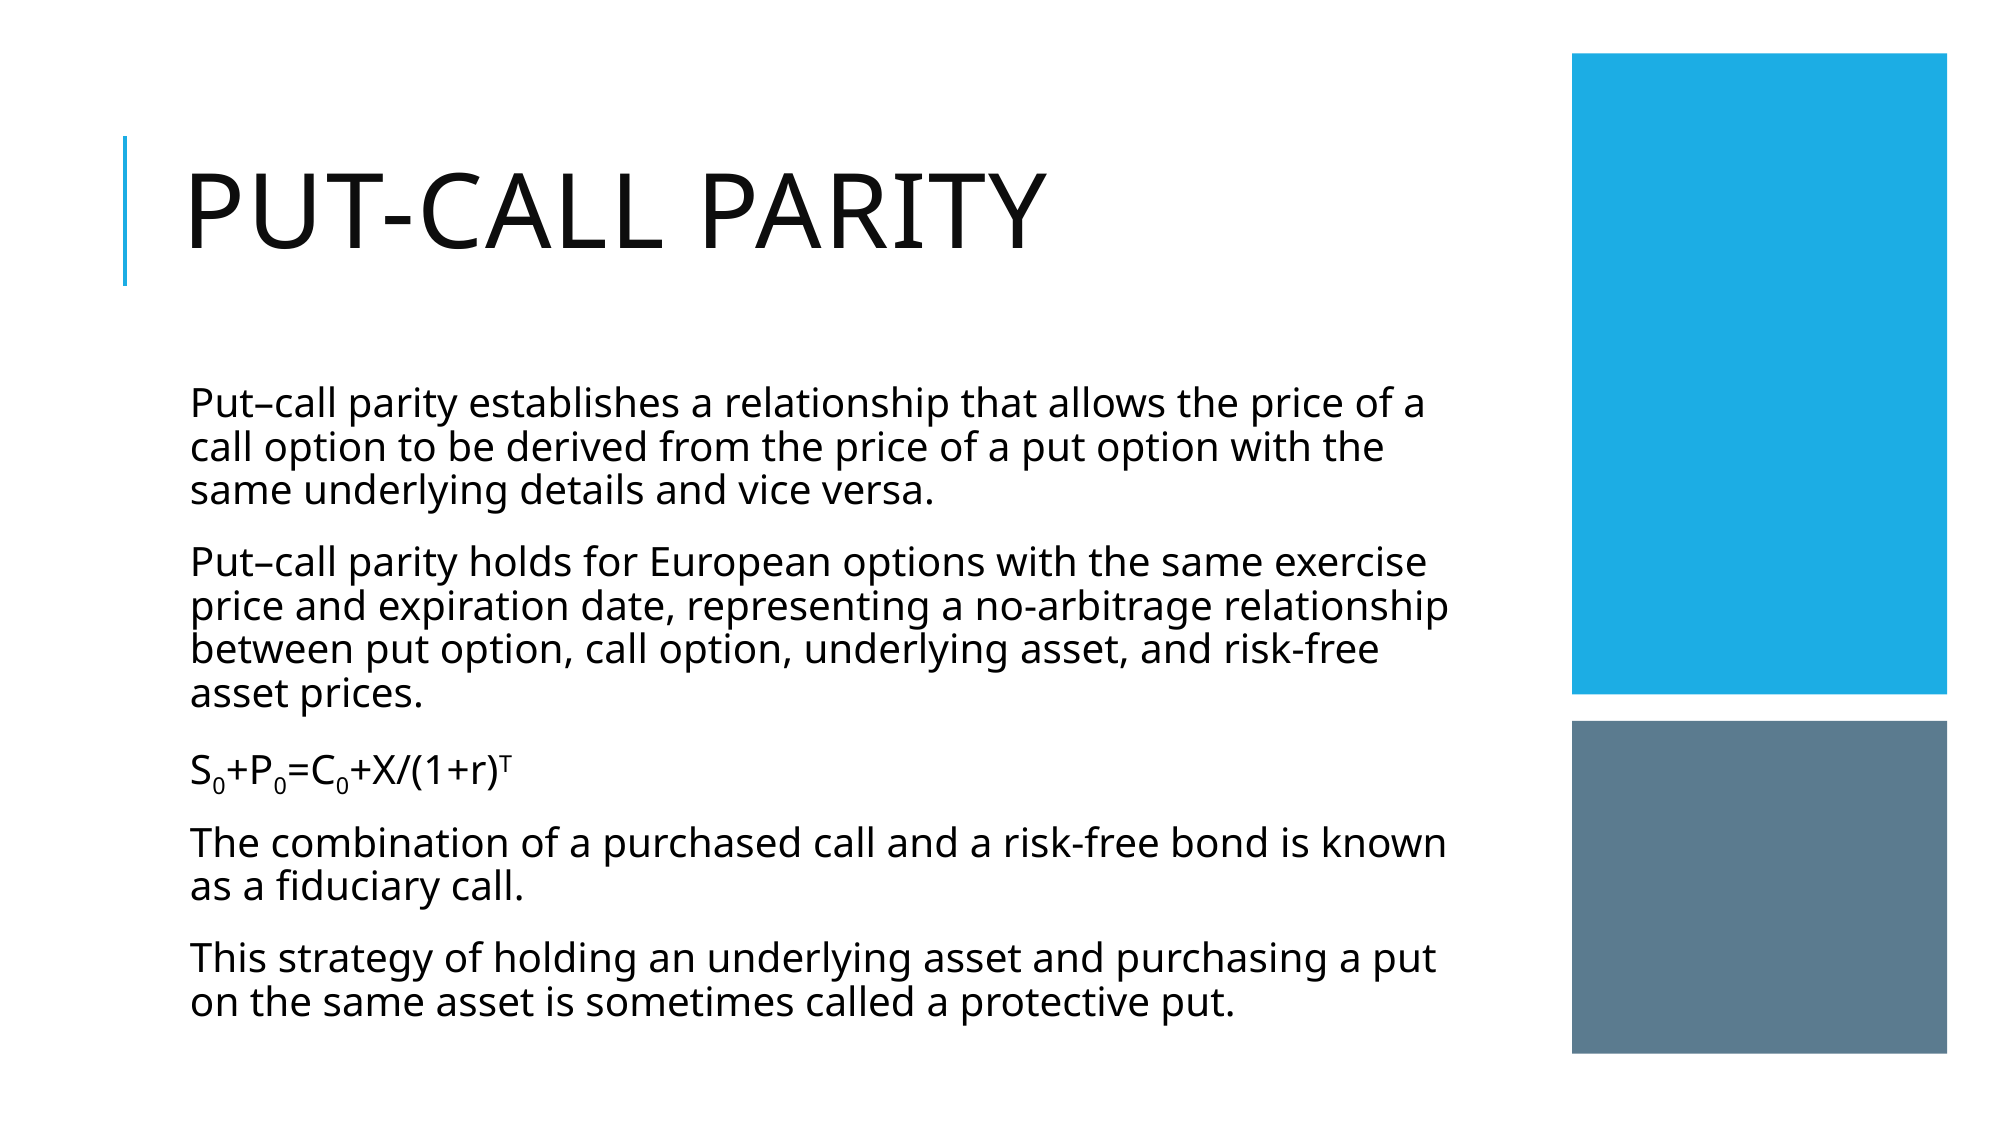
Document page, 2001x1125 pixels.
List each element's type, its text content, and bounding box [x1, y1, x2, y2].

list Put–call parity establishes a relationship that allows the price of a call option to be derived from the price of a put option with the same underlying details and vice versa. Put–call parity holds for European options with the same exercise price and expiration date, representing a no-arbitrage relationship between put option, call option, underlying asset, and risk-free asset prices. S0+P0=C0+X/(1+r)T The combination of a purchased call and a risk-free bond is known as a fiduciary call. This strategy of holding an underlying asset and purchasing a put on the same asset is sometimes called a protective put. [168, 375, 1484, 1035]
text_box [1571, 52, 1948, 696]
title Put-call parity [168, 96, 1484, 342]
text_box [1571, 720, 1948, 1055]
